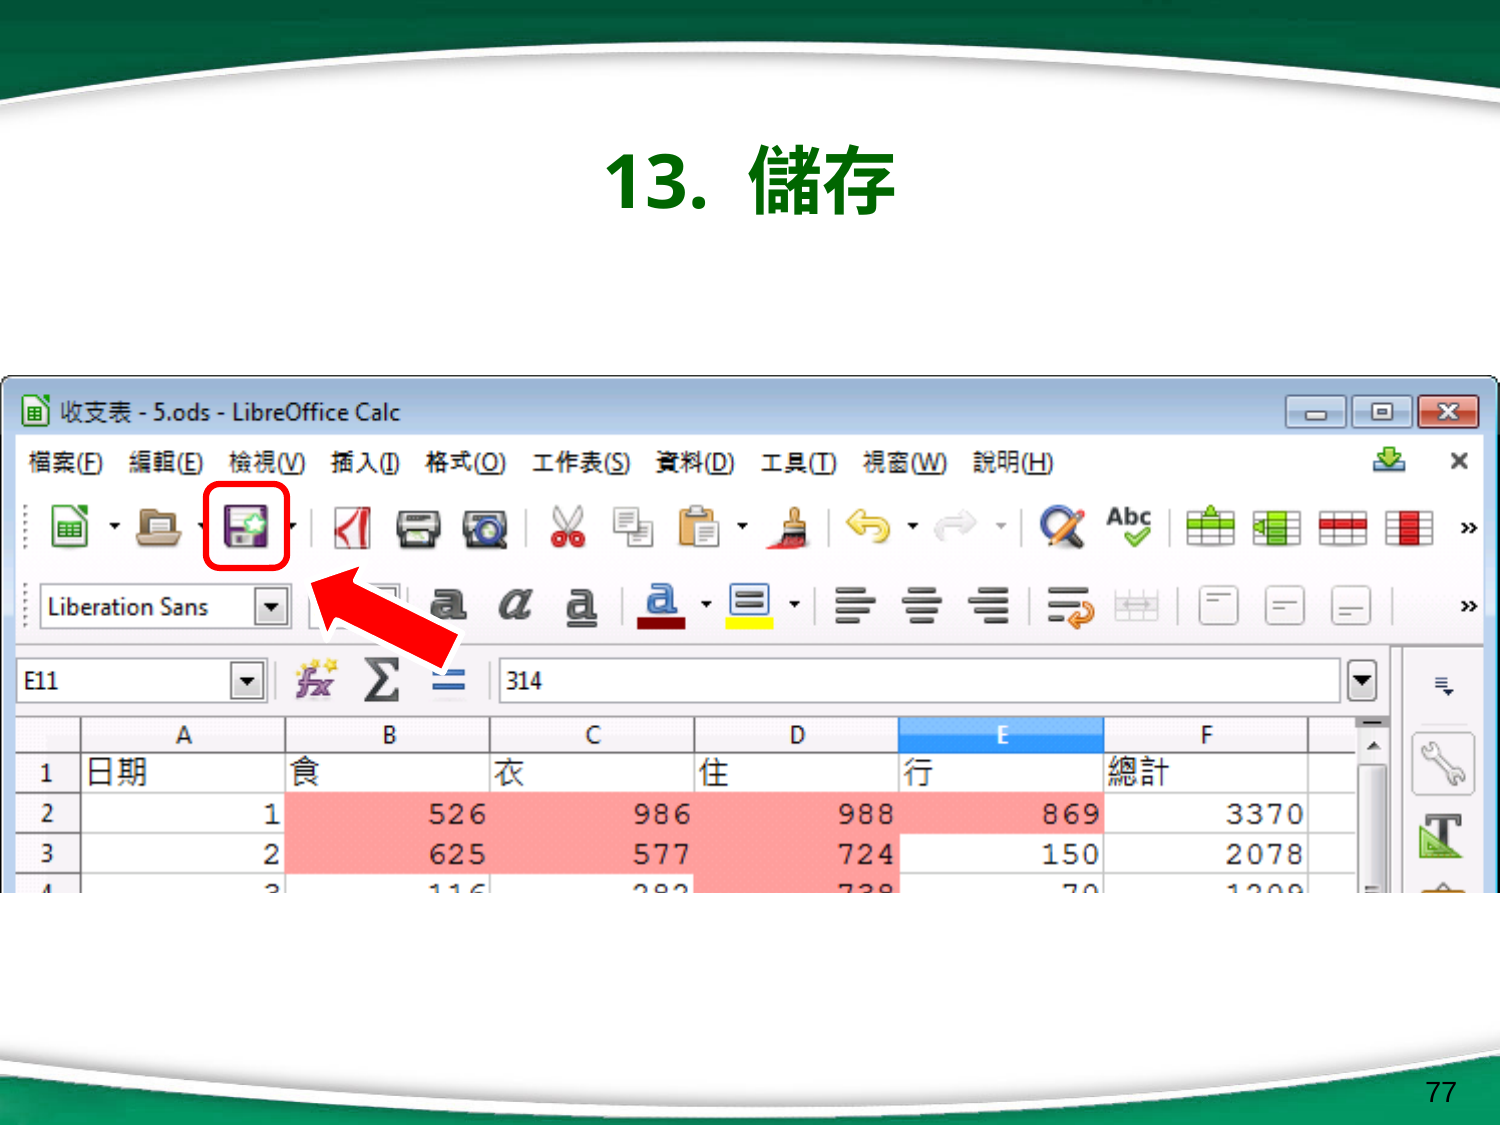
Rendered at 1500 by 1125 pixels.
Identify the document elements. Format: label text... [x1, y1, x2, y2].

picture [0, 0, 1500, 1125]
title 13. 儲存 [51, 112, 1449, 246]
slide_number ‹#› [1410, 1056, 1500, 1125]
